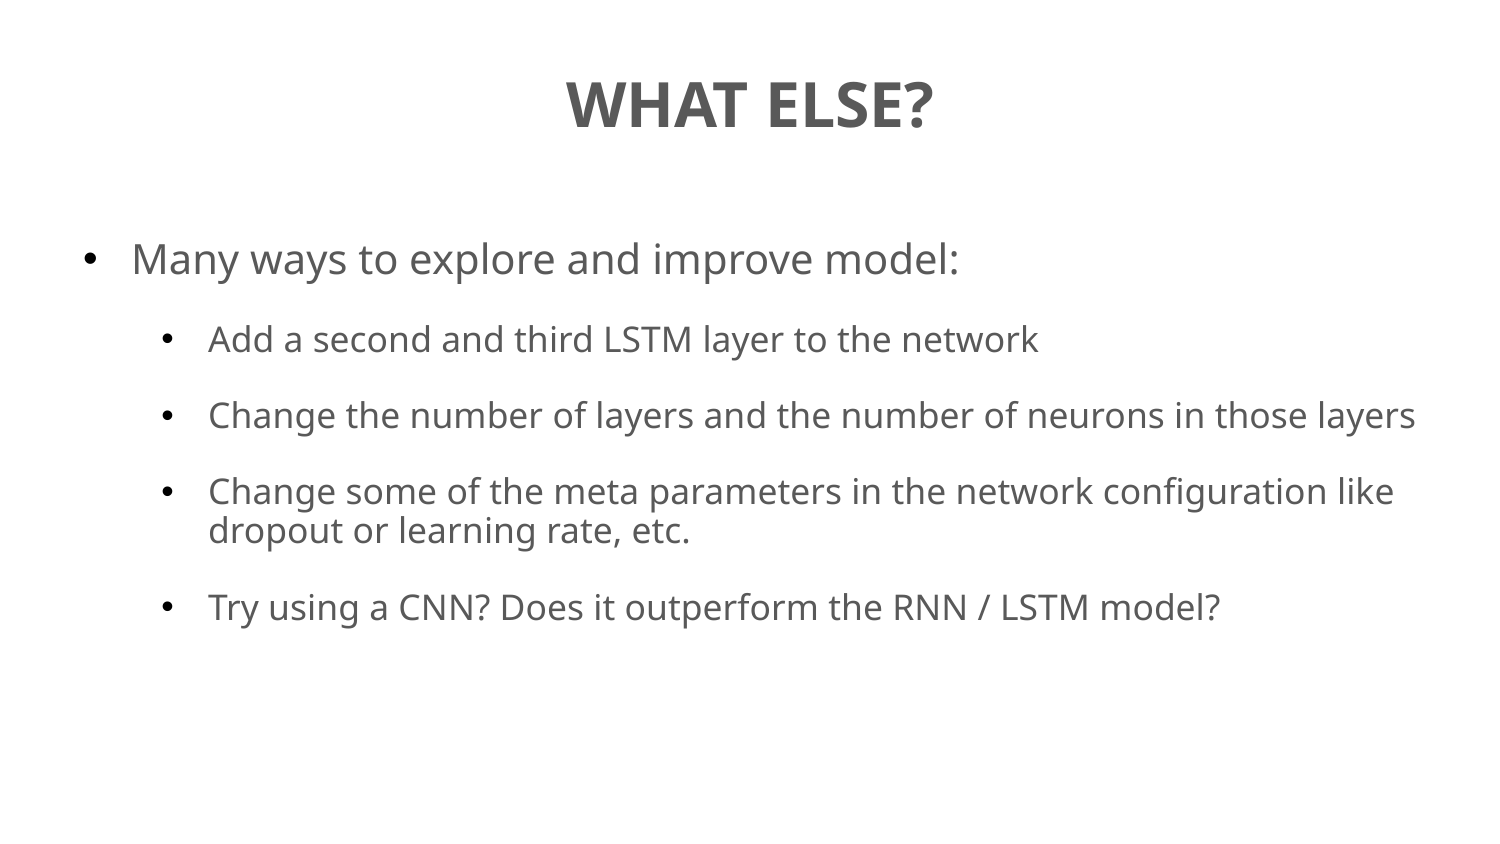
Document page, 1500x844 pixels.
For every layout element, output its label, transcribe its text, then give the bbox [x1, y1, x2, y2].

title WHAT ELSE? [68, 66, 1433, 148]
list Many ways to explore and improve model: Add a second and third LSTM layer to the network Change the number of layers and the number of neurons in those layers Change some of the meta parameters in the network configuration like dropout or learning rate, etc. Try using a CNN? Does it outperform the RNN / LSTM model? [70, 231, 1431, 755]
